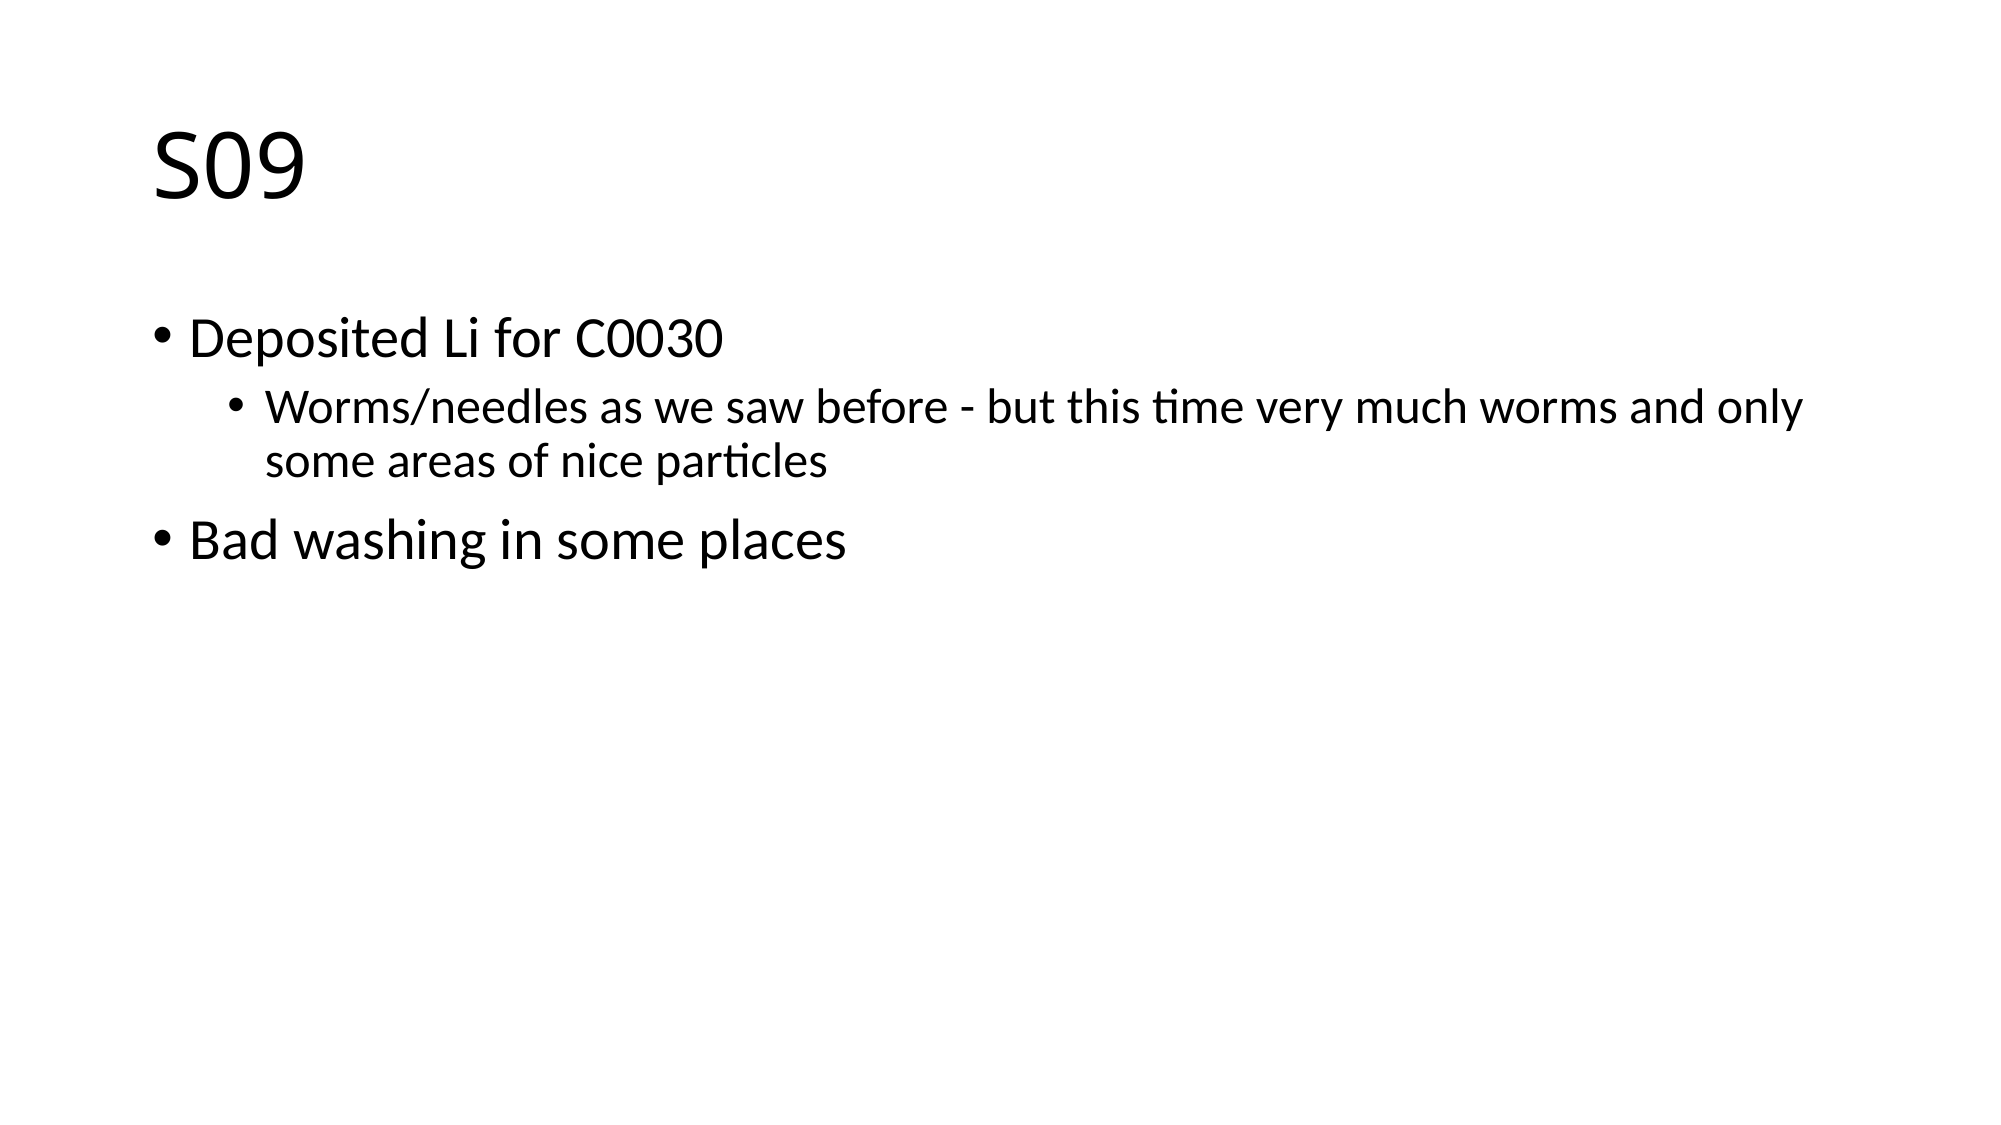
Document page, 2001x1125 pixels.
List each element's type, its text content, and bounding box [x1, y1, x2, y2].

title S09 [137, 59, 1863, 278]
list Deposited Li for C0030 Worms/needles as we saw before - but this time very much worms and only some areas of nice particles Bad washing in some places [137, 299, 1863, 1014]
